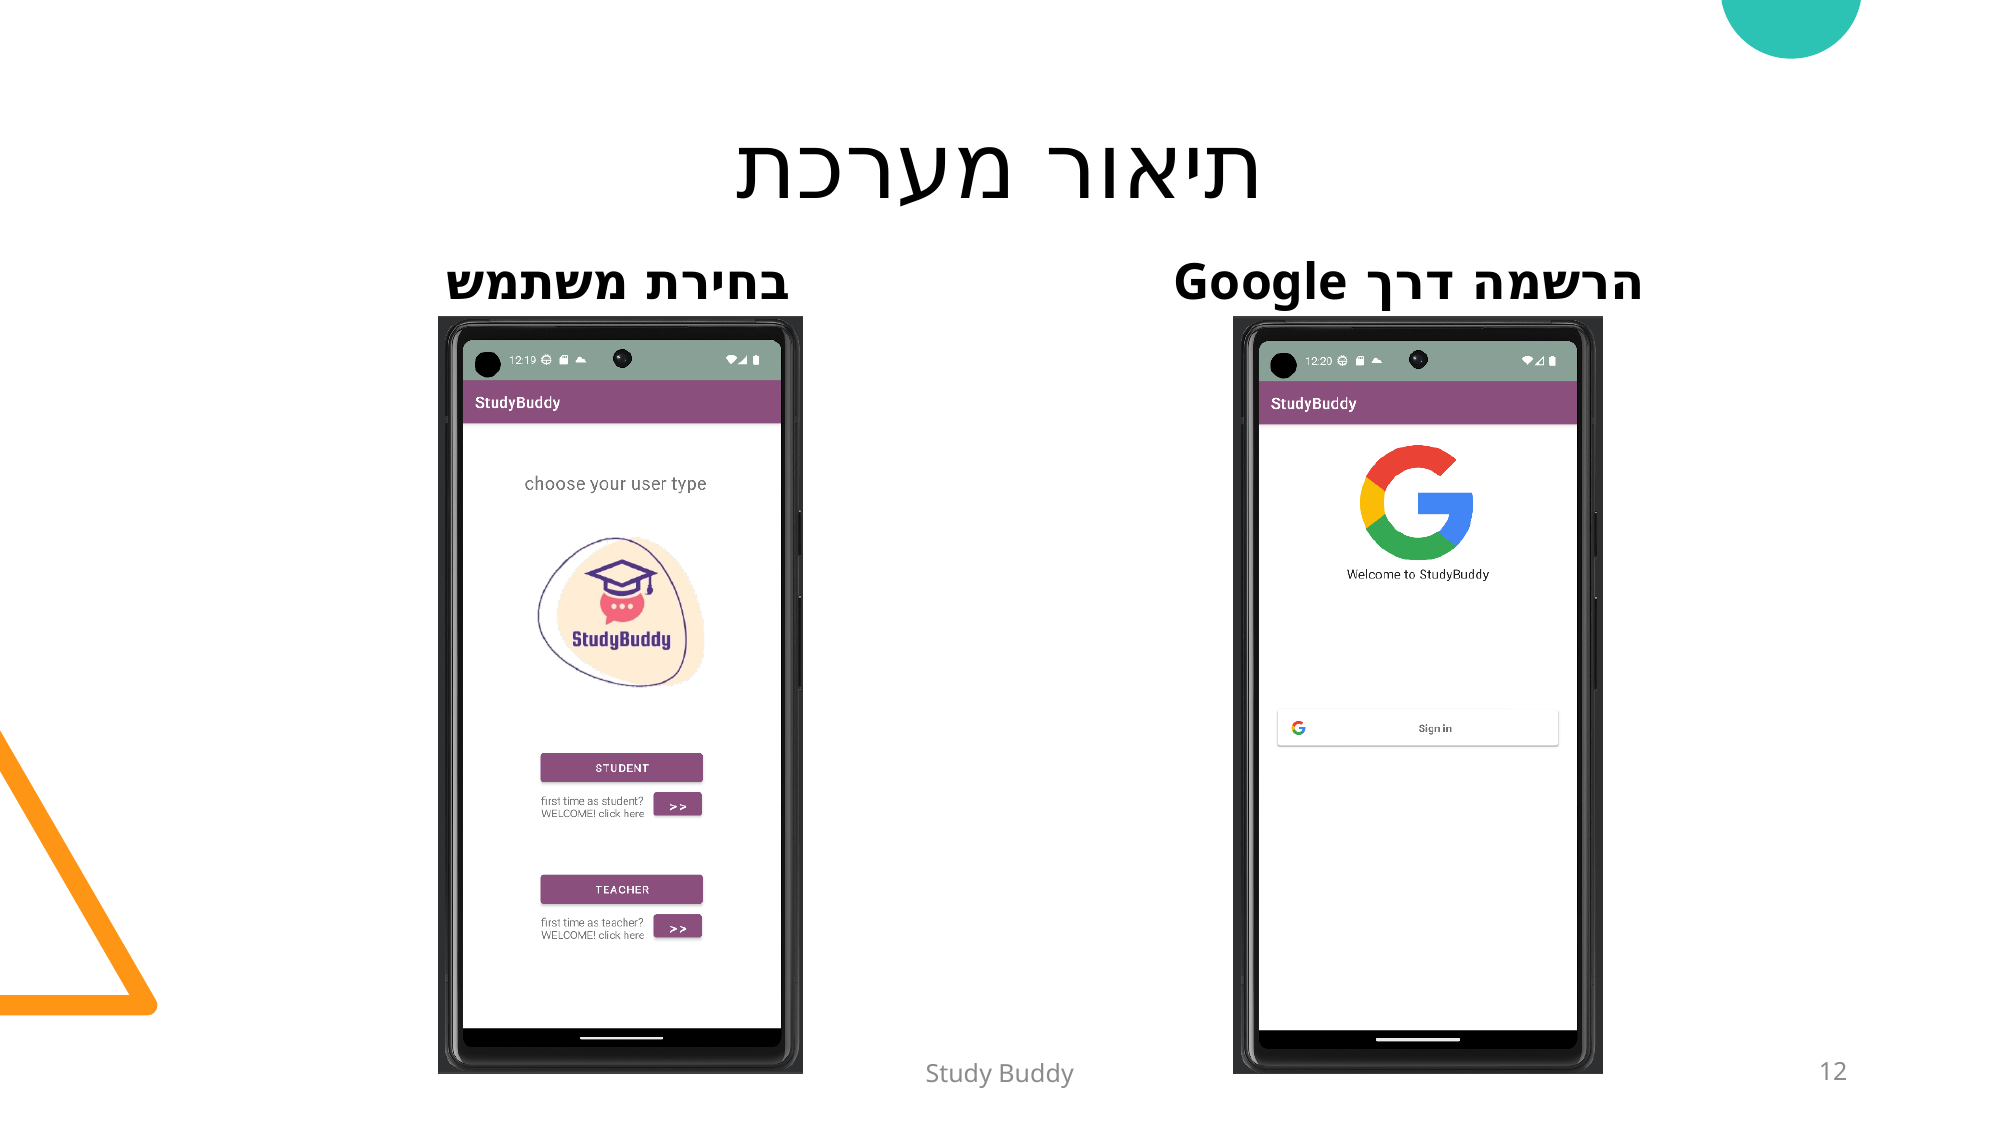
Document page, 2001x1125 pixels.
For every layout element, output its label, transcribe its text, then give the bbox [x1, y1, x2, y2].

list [1233, 316, 1603, 1074]
list בחירת משתמש [348, 183, 889, 319]
picture [493, 490, 749, 746]
slide_number 12 [1412, 1042, 1863, 1103]
footer Study Buddy [662, 1042, 1338, 1103]
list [438, 316, 803, 1074]
title תיאור מערכת [137, 59, 1863, 278]
list הרשמה דרך Google [1139, 183, 1680, 319]
